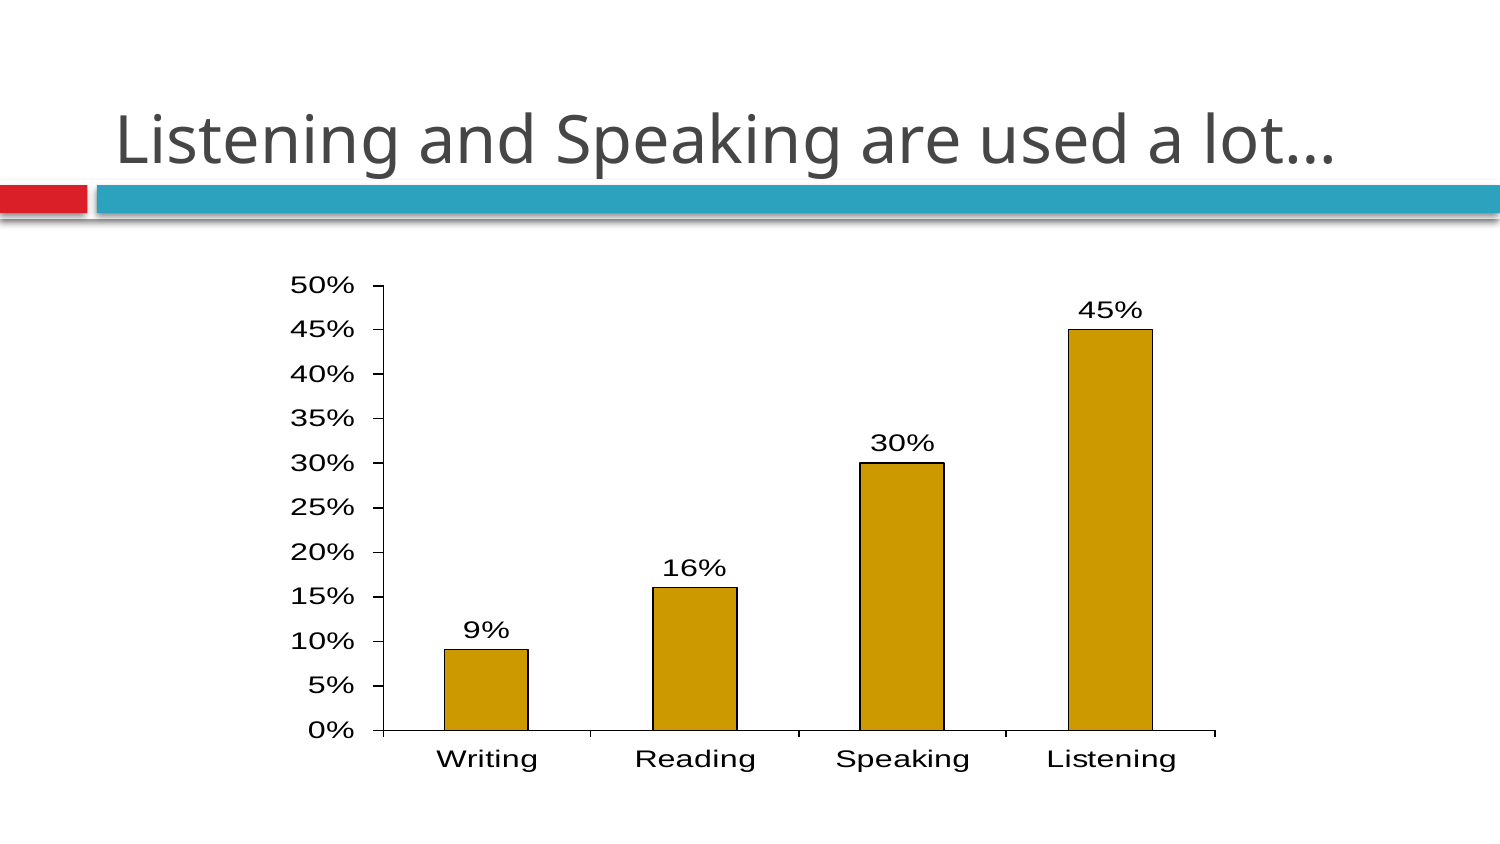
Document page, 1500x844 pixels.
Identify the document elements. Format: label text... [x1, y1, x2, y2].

title Listening and Speaking are used a lot… [99, 19, 1438, 185]
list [262, 246, 1236, 805]
